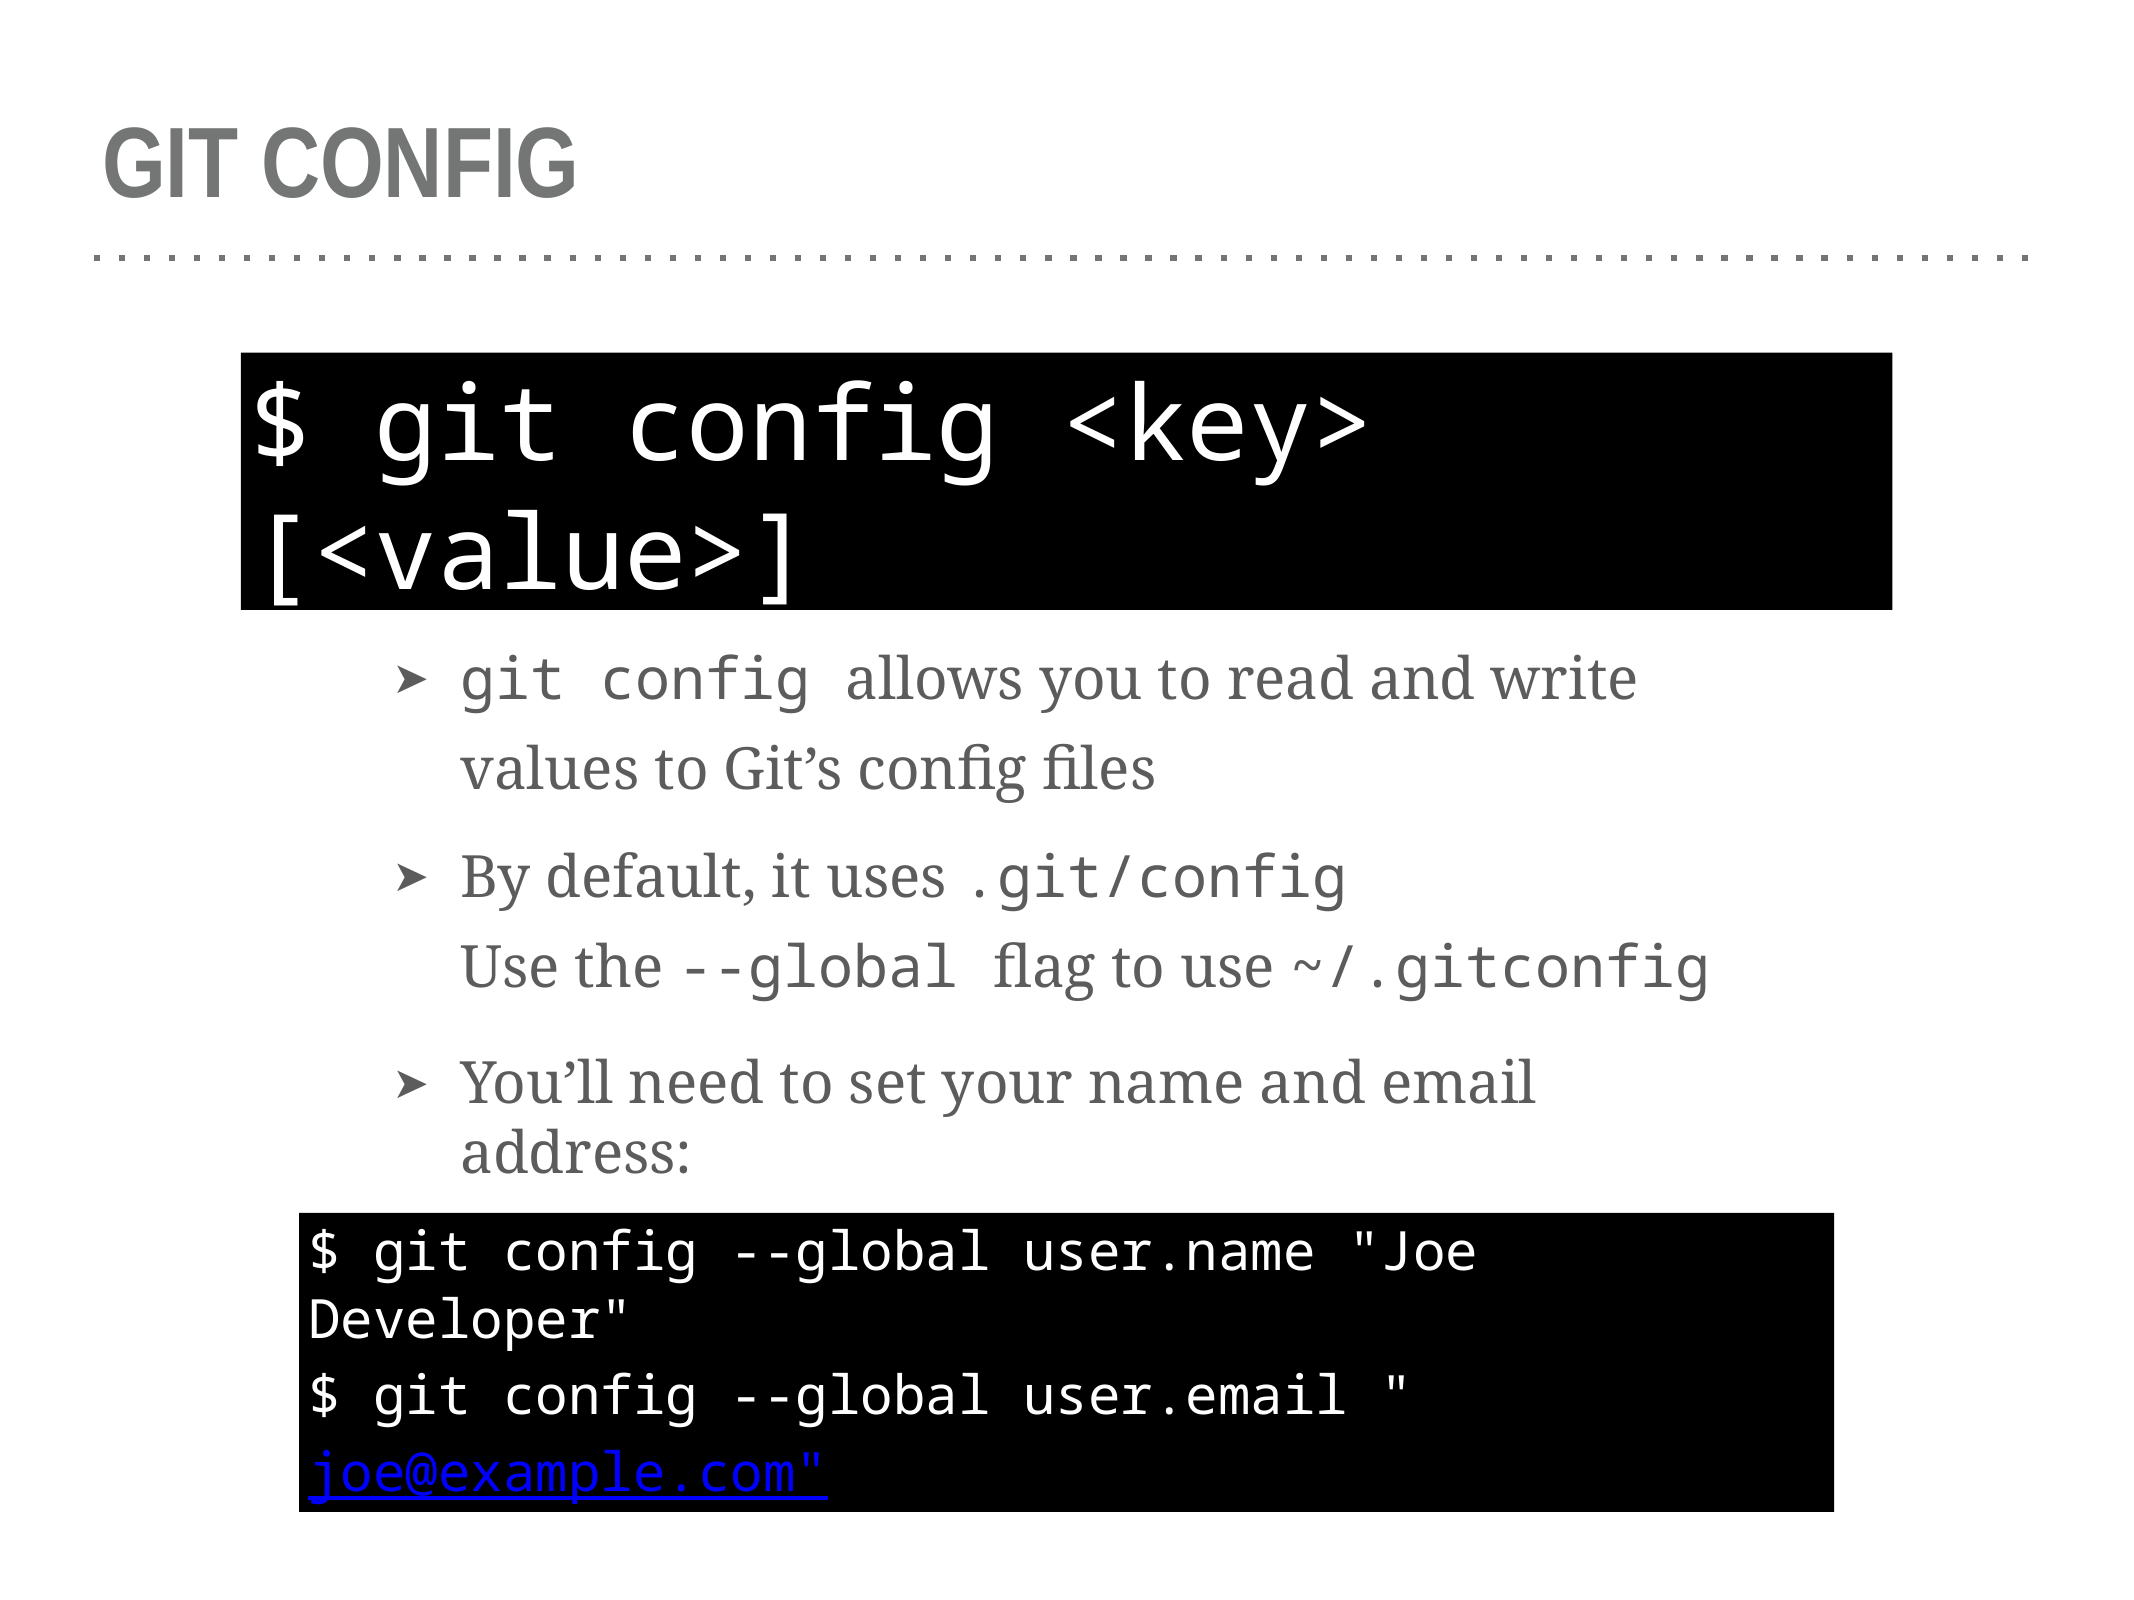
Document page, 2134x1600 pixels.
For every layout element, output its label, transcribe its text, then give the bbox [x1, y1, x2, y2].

text_box $ git config <key> [<value>] [240, 352, 1893, 610]
text_box ➤ [390, 1053, 435, 1108]
text_box ➤ [390, 845, 435, 901]
text_box ➤ [390, 648, 435, 703]
text_box $ git config --global user.name "Joe Developer" $ git config --global user.email "joe@example.com" [299, 1212, 1835, 1512]
text_box git config allows you to read and write values to Git’s config files By default, it uses .git/config Use the --global flag to use ~/.gitconfig You’ll need to set your name and email address: [458, 619, 1741, 1186]
title GIT CONFIG [99, 95, 2034, 366]
